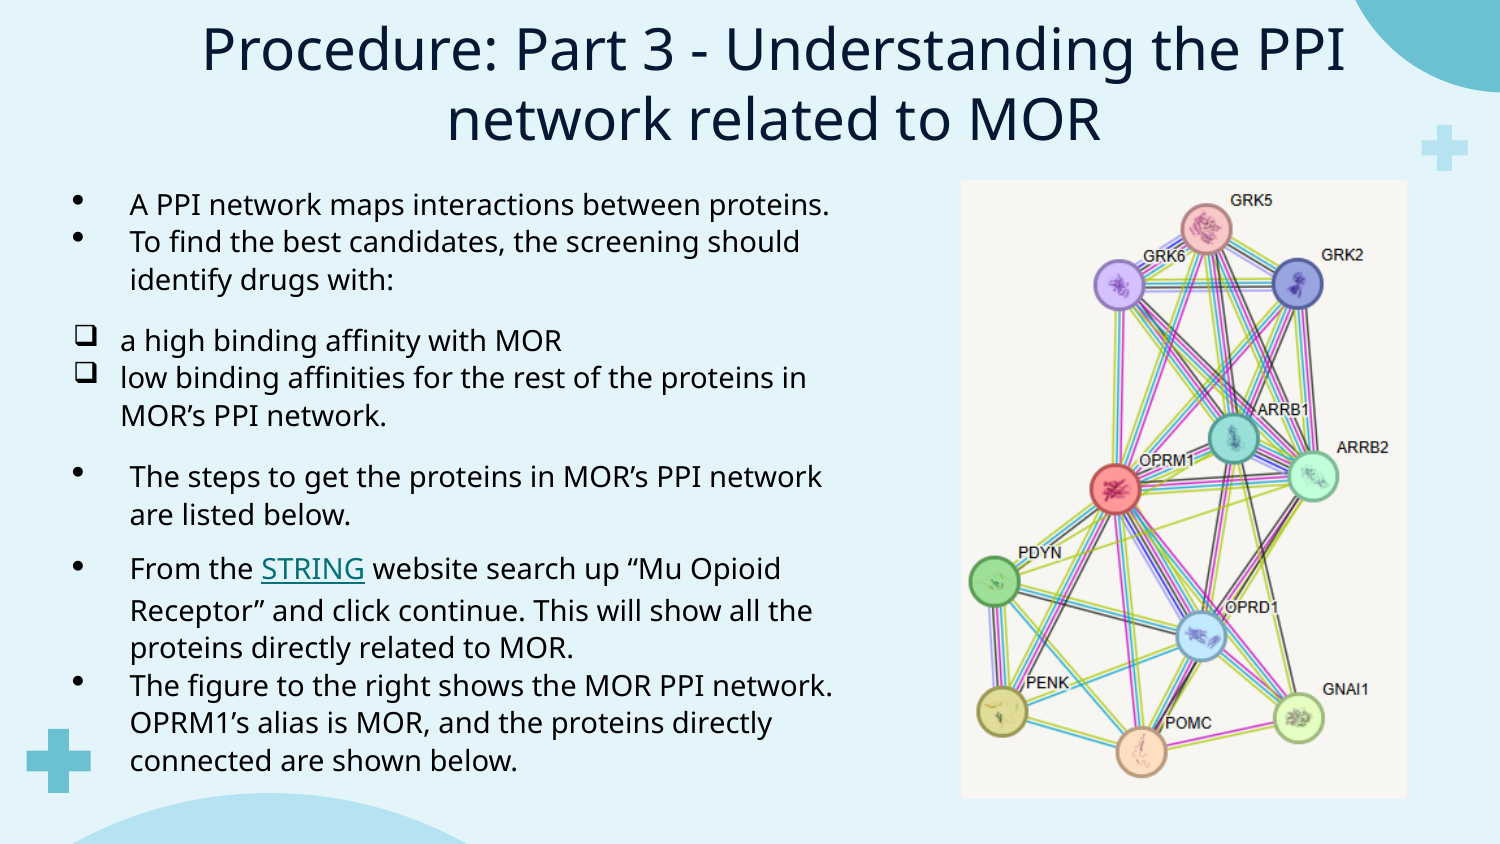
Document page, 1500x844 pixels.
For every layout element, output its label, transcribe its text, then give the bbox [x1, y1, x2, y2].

text_box [26, 728, 58, 793]
text_box A PPI network maps interactions between proteins. To find the best candidates, the screening should identify drugs with: a high binding affinity with MOR low binding affinities for the rest of the proteins in MOR’s PPI network. The steps to get the proteins in MOR’s PPI network are listed below. From the STRING website search up “Mu Opioid Receptor” and click continue. This will show all the proteins directly related to MOR. The figure to the right shows the MOR PPI network. OPRM1’s alias is MOR, and the proteins directly connected are shown below. [58, 176, 883, 844]
picture [960, 180, 1407, 799]
text_box [1421, 124, 1468, 171]
title Procedure: Part 3 - Understanding the PPI network related to MOR [142, 0, 1407, 92]
text_box [1407, 0, 1500, 93]
